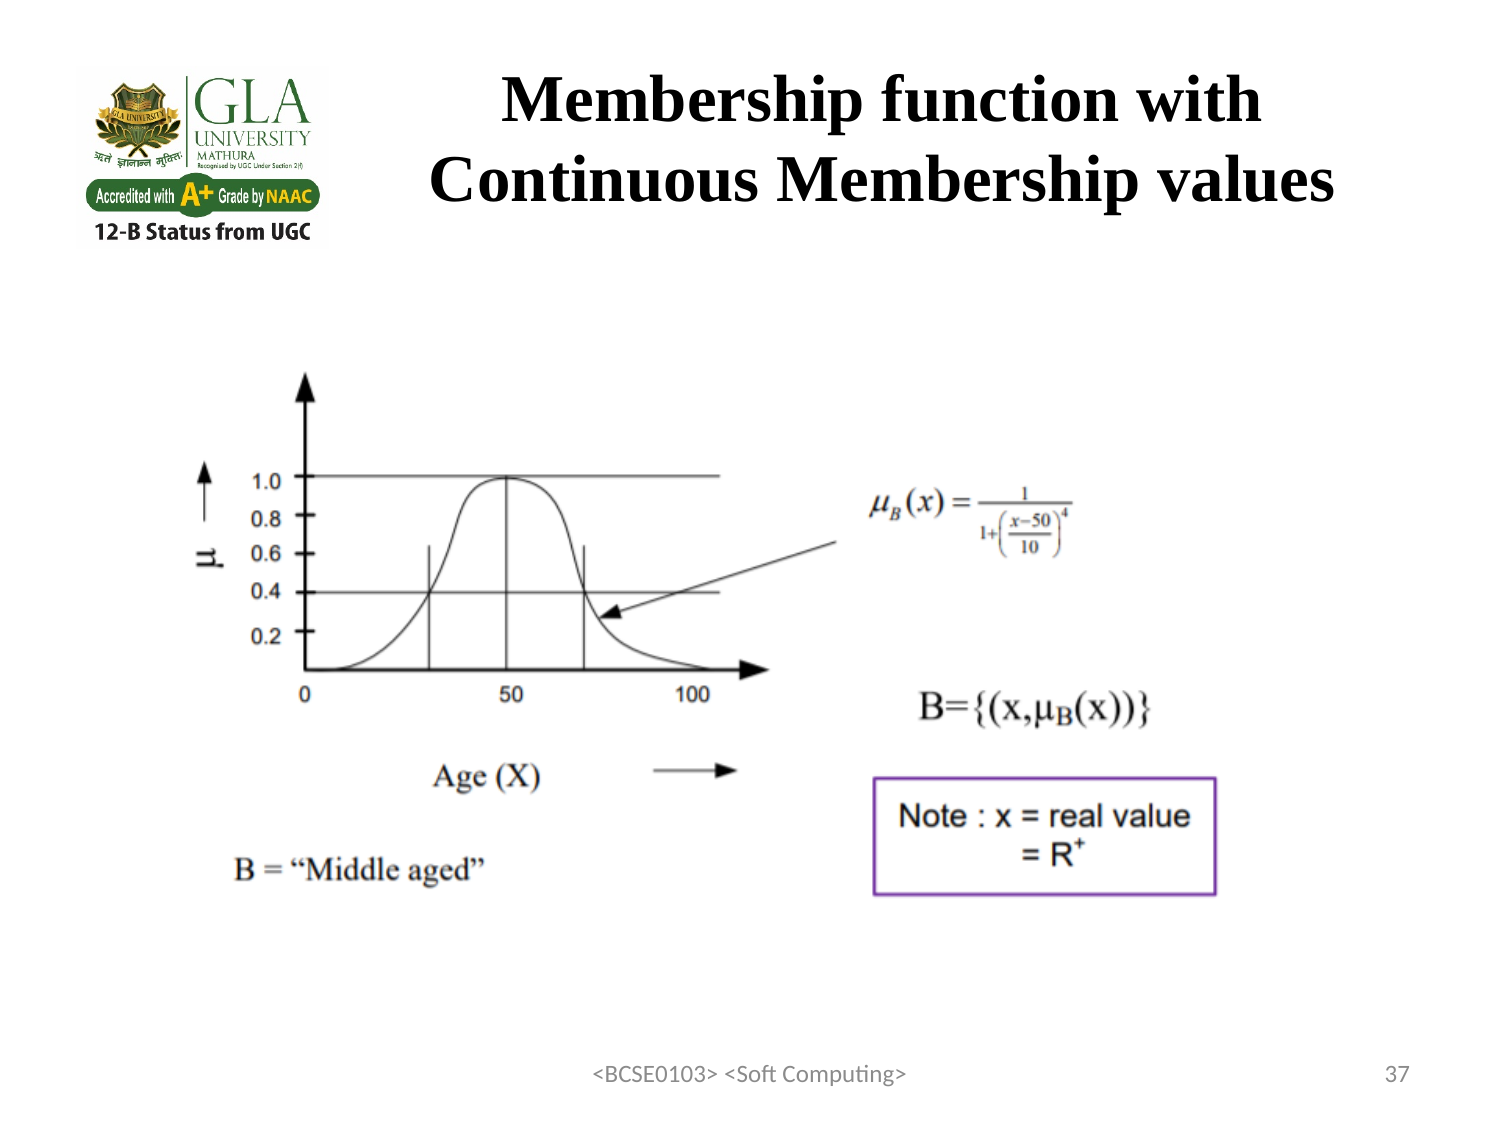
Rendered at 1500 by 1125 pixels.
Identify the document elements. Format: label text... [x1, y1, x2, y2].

title Membership function with Continuous Membership values [340, 45, 1425, 225]
footer <BCSE0103> <Soft Computing> [512, 1042, 988, 1103]
picture [76, 66, 329, 249]
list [127, 295, 1373, 973]
slide_number 37 [1074, 1042, 1425, 1103]
